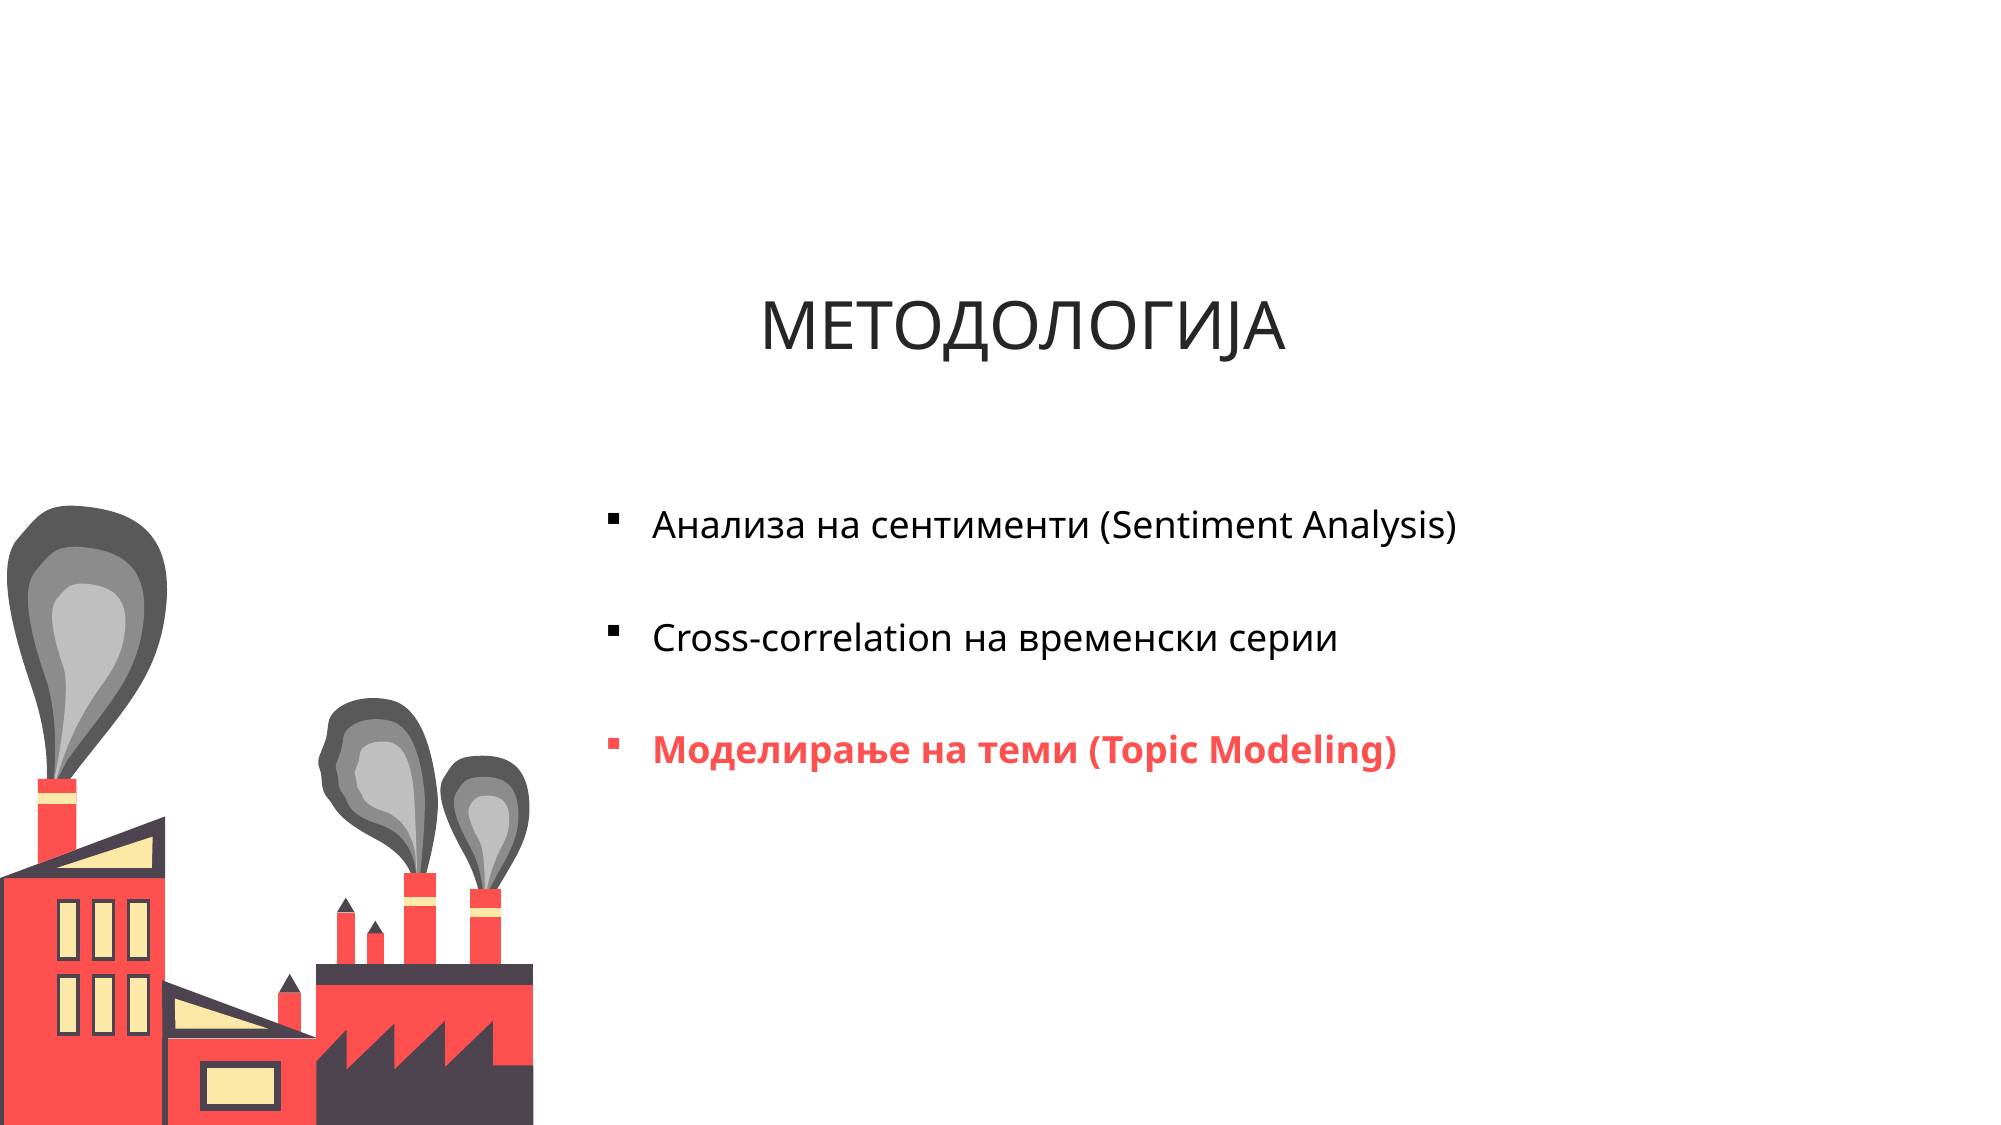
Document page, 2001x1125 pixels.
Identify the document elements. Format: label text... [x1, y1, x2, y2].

text_box Анализа на сентименти (Sentiment Analysis) Cross-correlation на временски серии Моделирање на теми (Topic Modeling) [590, 426, 1484, 779]
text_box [314, 698, 534, 1125]
text_box МЕТОДОЛОГИЈА [744, 275, 1302, 370]
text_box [0, 505, 319, 1125]
